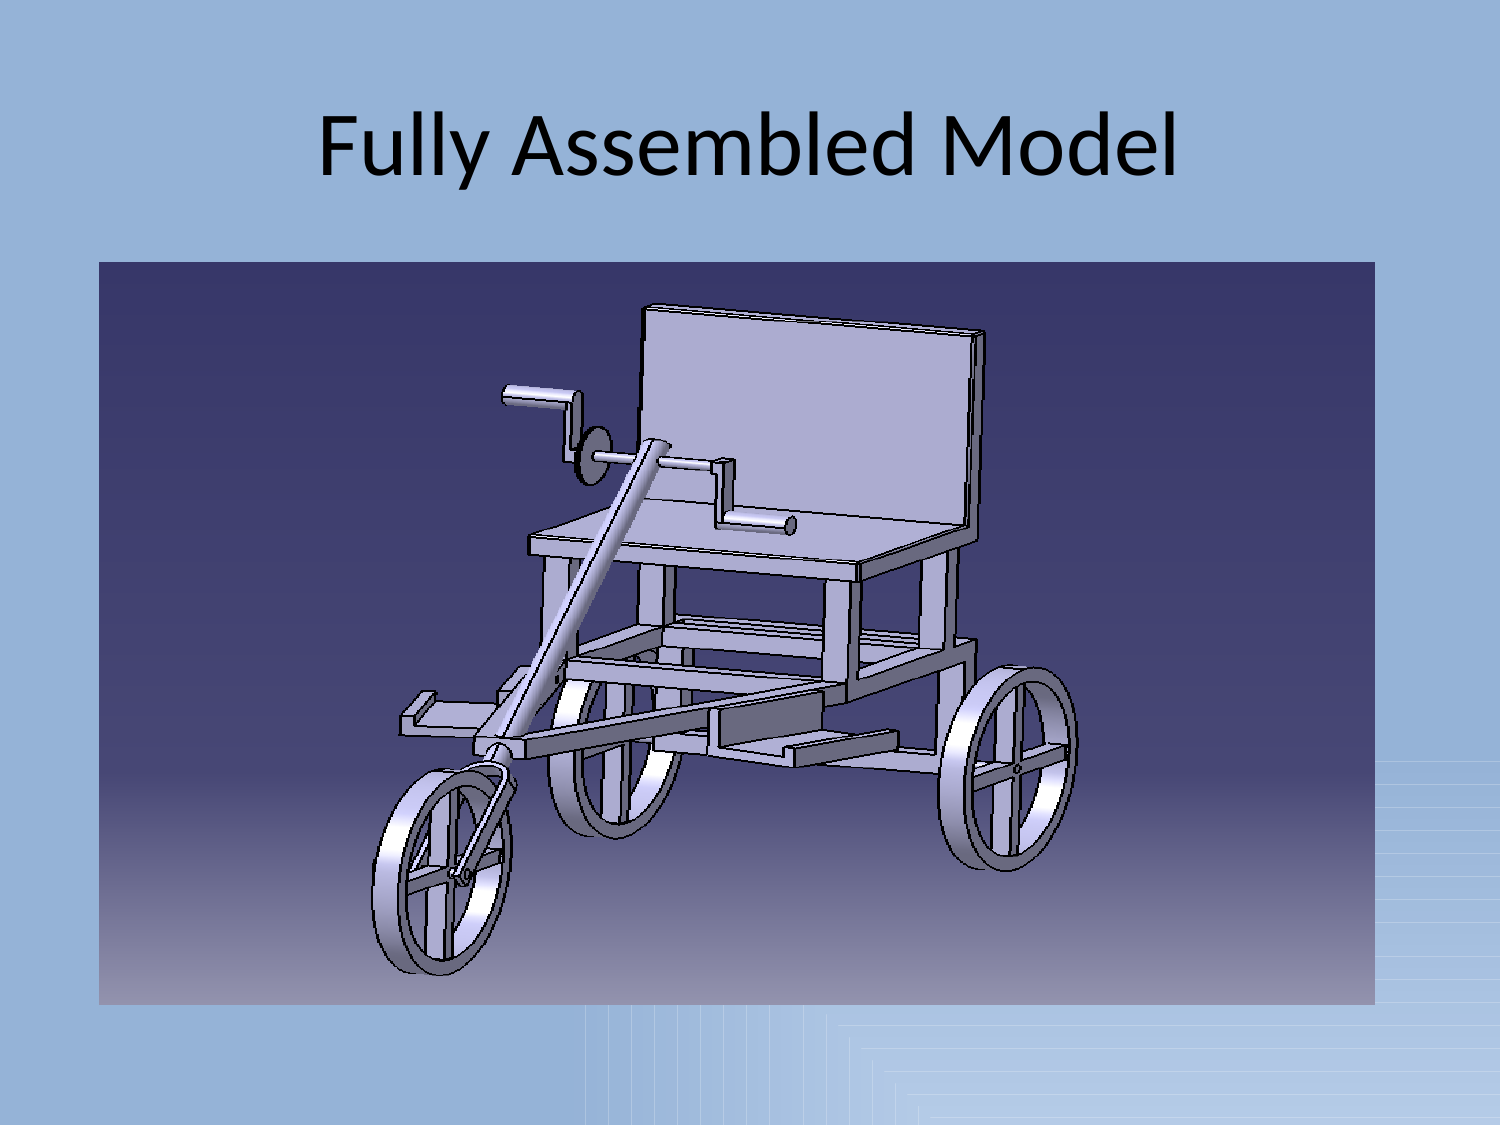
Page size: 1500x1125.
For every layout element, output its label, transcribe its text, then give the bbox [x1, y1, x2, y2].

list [99, 262, 1376, 1006]
title Fully Assembled Model [75, 45, 1425, 233]
